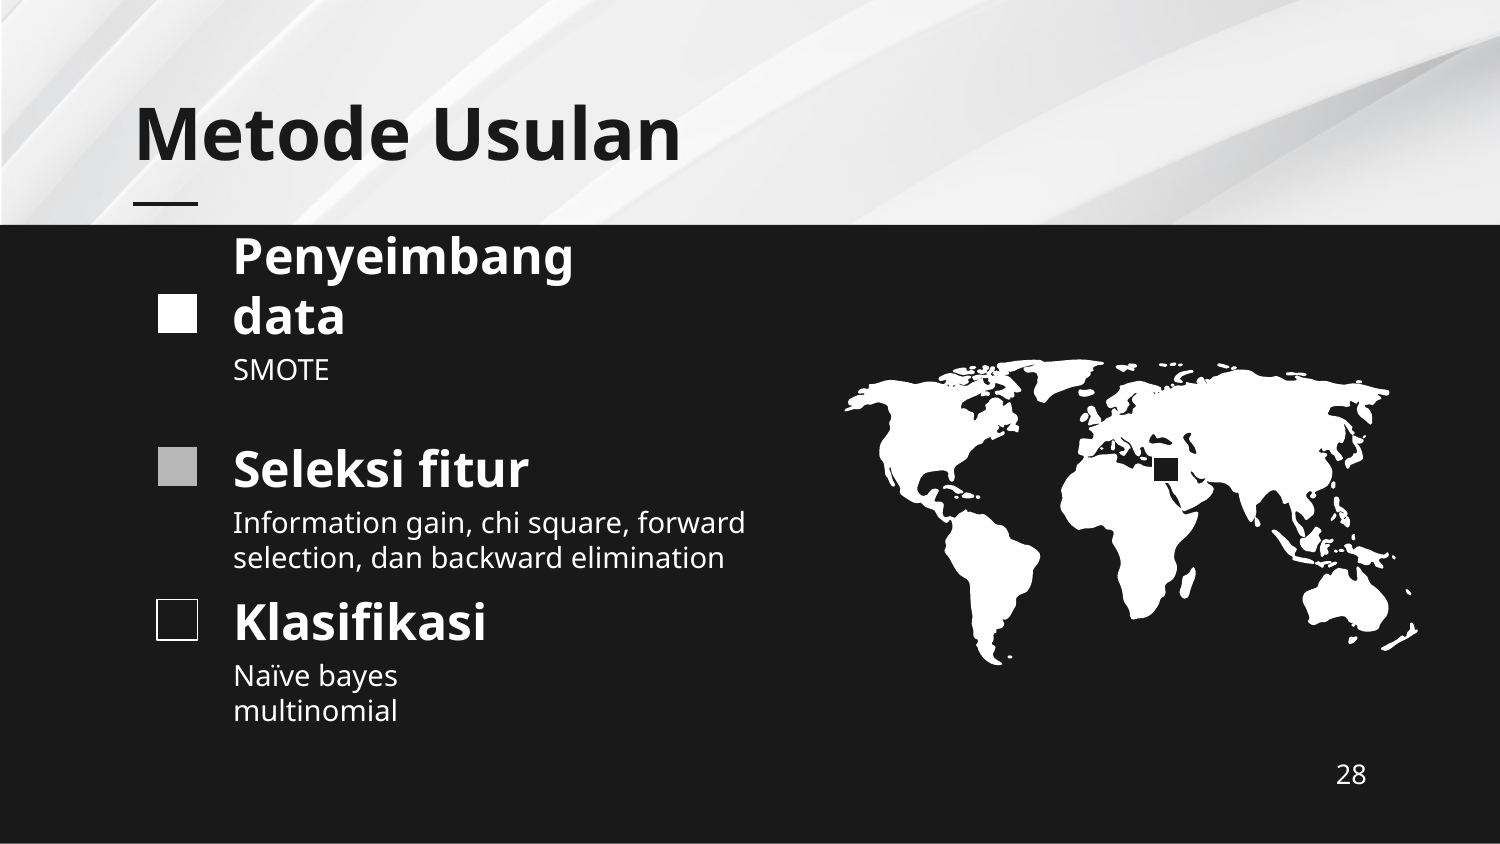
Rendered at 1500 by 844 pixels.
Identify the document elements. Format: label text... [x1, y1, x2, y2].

text_box [156, 446, 198, 487]
text_box Klasifikasi [218, 602, 570, 641]
text_box [156, 599, 198, 641]
text_box SMOTE [218, 336, 392, 430]
text_box Penyeimbang data [218, 296, 689, 360]
title Metode Usulan [118, 72, 1382, 167]
text_box Seleksi fitur [218, 449, 684, 489]
slide_number 28 [1291, 755, 1382, 796]
text_box Naïve bayes multinomial [218, 641, 570, 736]
text_box Information gain, chi square, forward selection, dan backward elimination [218, 489, 777, 583]
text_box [843, 359, 1419, 666]
text_box [156, 293, 198, 334]
